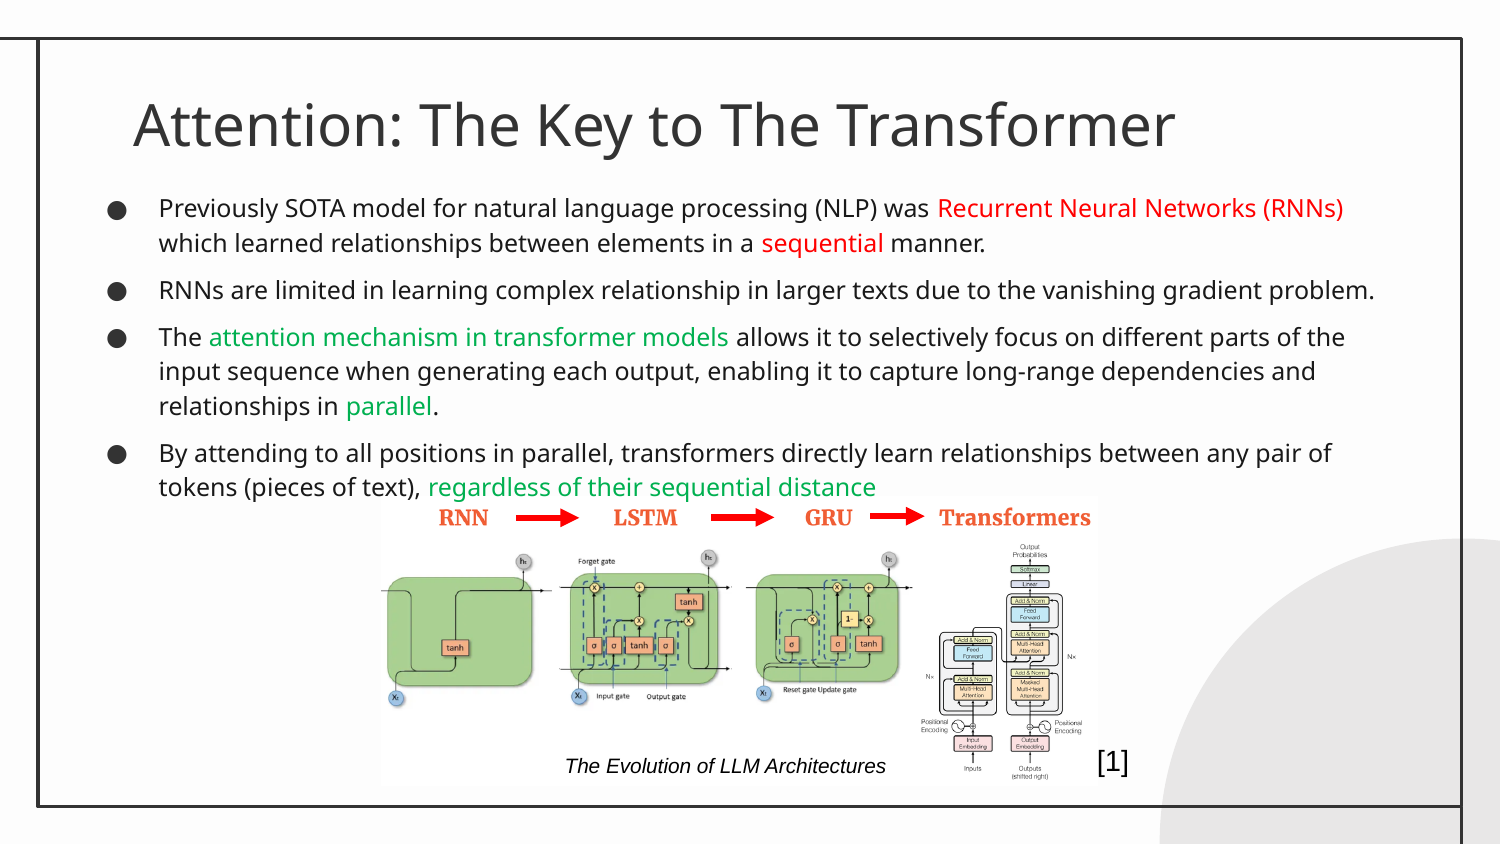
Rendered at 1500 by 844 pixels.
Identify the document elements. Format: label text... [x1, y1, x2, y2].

text_box [1] [1102, 735, 1145, 786]
picture [381, 496, 1098, 787]
title Attention: The Key to The Transformer [118, 72, 1383, 167]
text_box Previously SOTA model for natural language processing (NLP) was Recurrent Neural Networks (RNNs) which learned relationships between elements in a sequential manner. RNNs are limited in learning complex relationship in larger texts due to the vanishing gradient problem. The attention mechanism in transformer models allows it to selectively focus on different parts of the input sequence when generating each output, enabling it to capture long-range dependencies and relationships in parallel. By attending to all positions in parallel, transformers directly learn relationships between any pair of tokens (pieces of text), regardless of their sequential distance [69, 181, 1425, 578]
